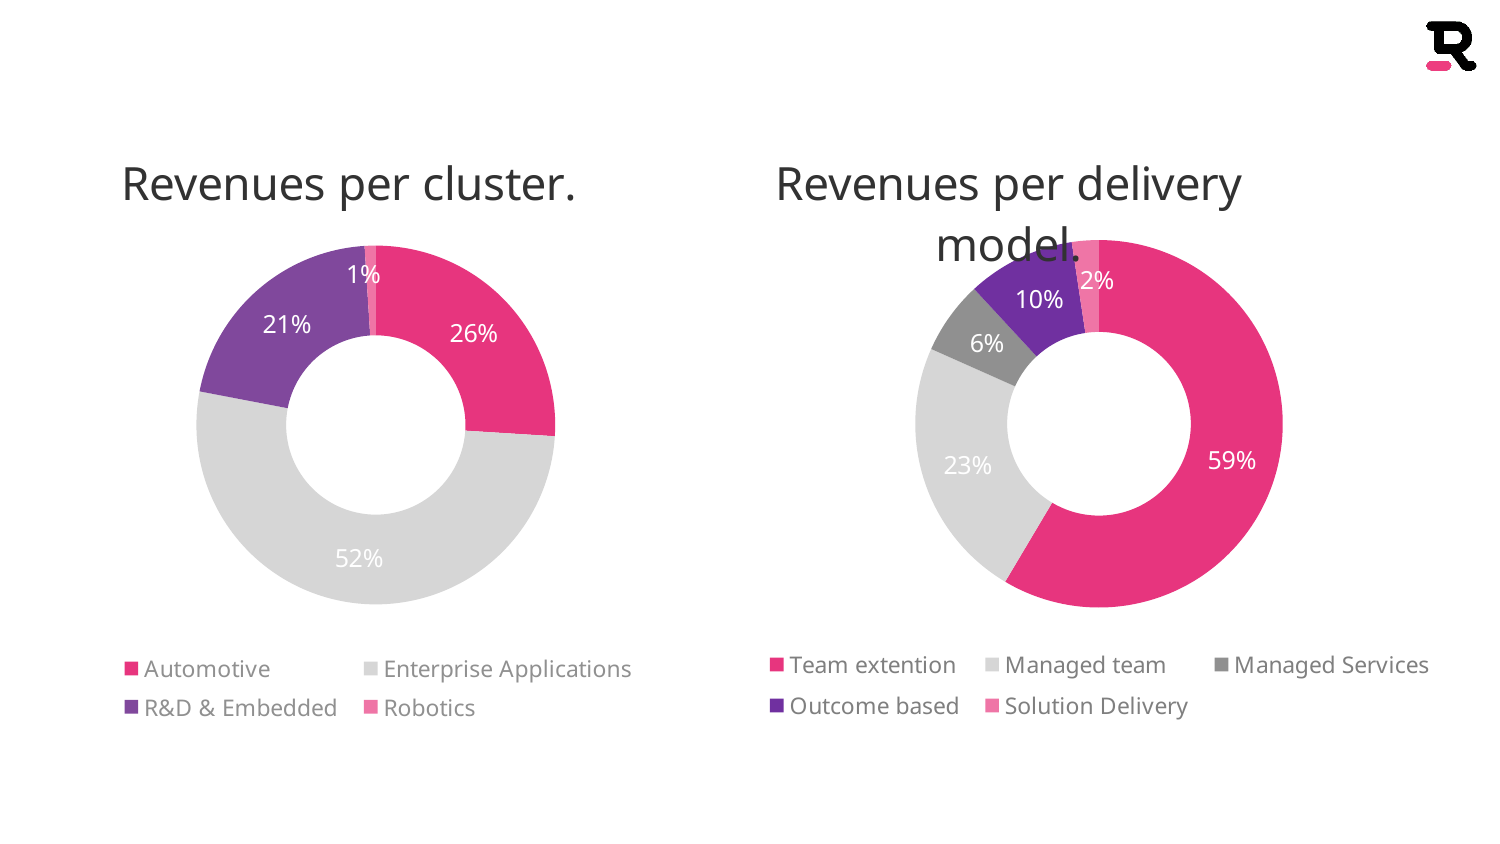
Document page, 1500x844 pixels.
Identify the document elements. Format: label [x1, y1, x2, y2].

picture [1375, 0, 1500, 122]
chart [52, 138, 1499, 769]
